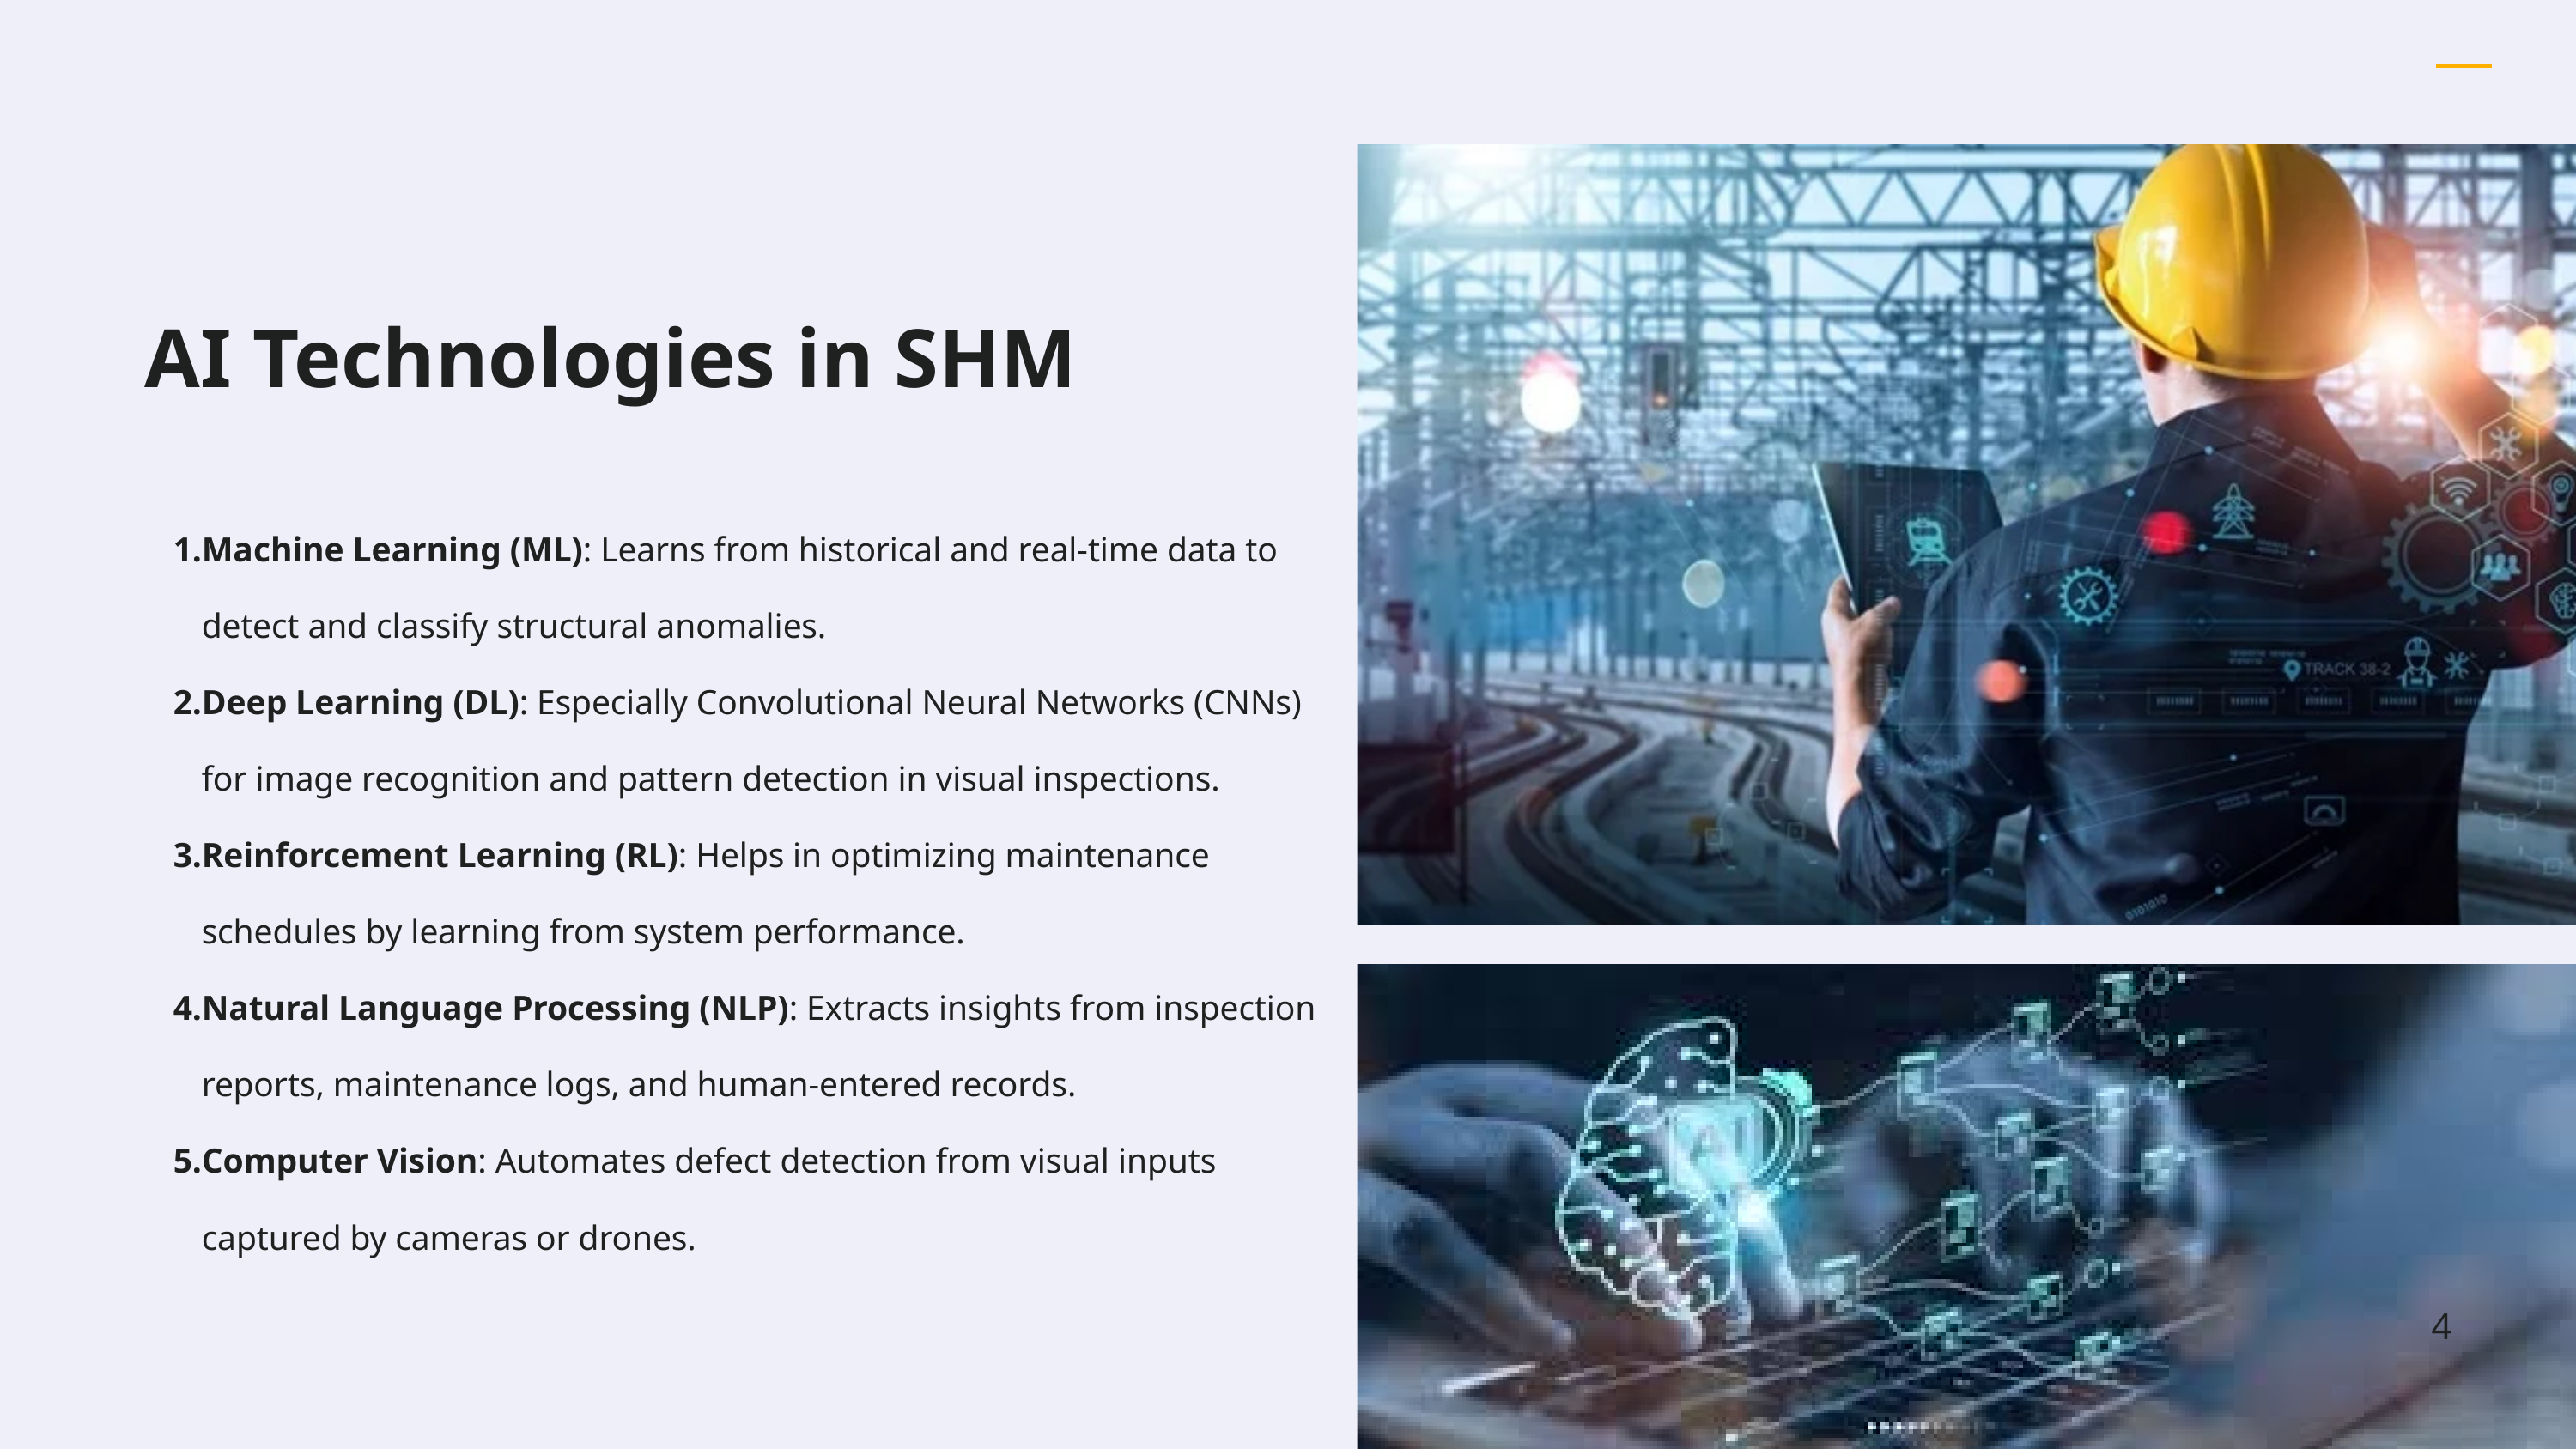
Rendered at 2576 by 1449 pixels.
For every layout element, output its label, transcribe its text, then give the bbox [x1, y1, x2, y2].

text_box AI Technologies in SHM [144, 313, 1120, 404]
text_box Machine Learning (ML): Learns from historical and real-time data to detect and classify structural anomalies. Deep Learning (DL): Especially Convolutional Neural Networks (CNNs) for image recognition and pattern detection in visual inspections. Reinforcement Learning (RL): Helps in optimizing maintenance schedules by learning from system performance. Natural Language Processing (NLP): Extracts insights from inspection reports, maintenance logs, and human-entered records. Computer Vision: Automates defect detection from visual inputs captured by cameras or drones. [144, 492, 1321, 1304]
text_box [1357, 964, 2576, 1449]
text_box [2435, 64, 2493, 69]
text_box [1357, 144, 2576, 926]
